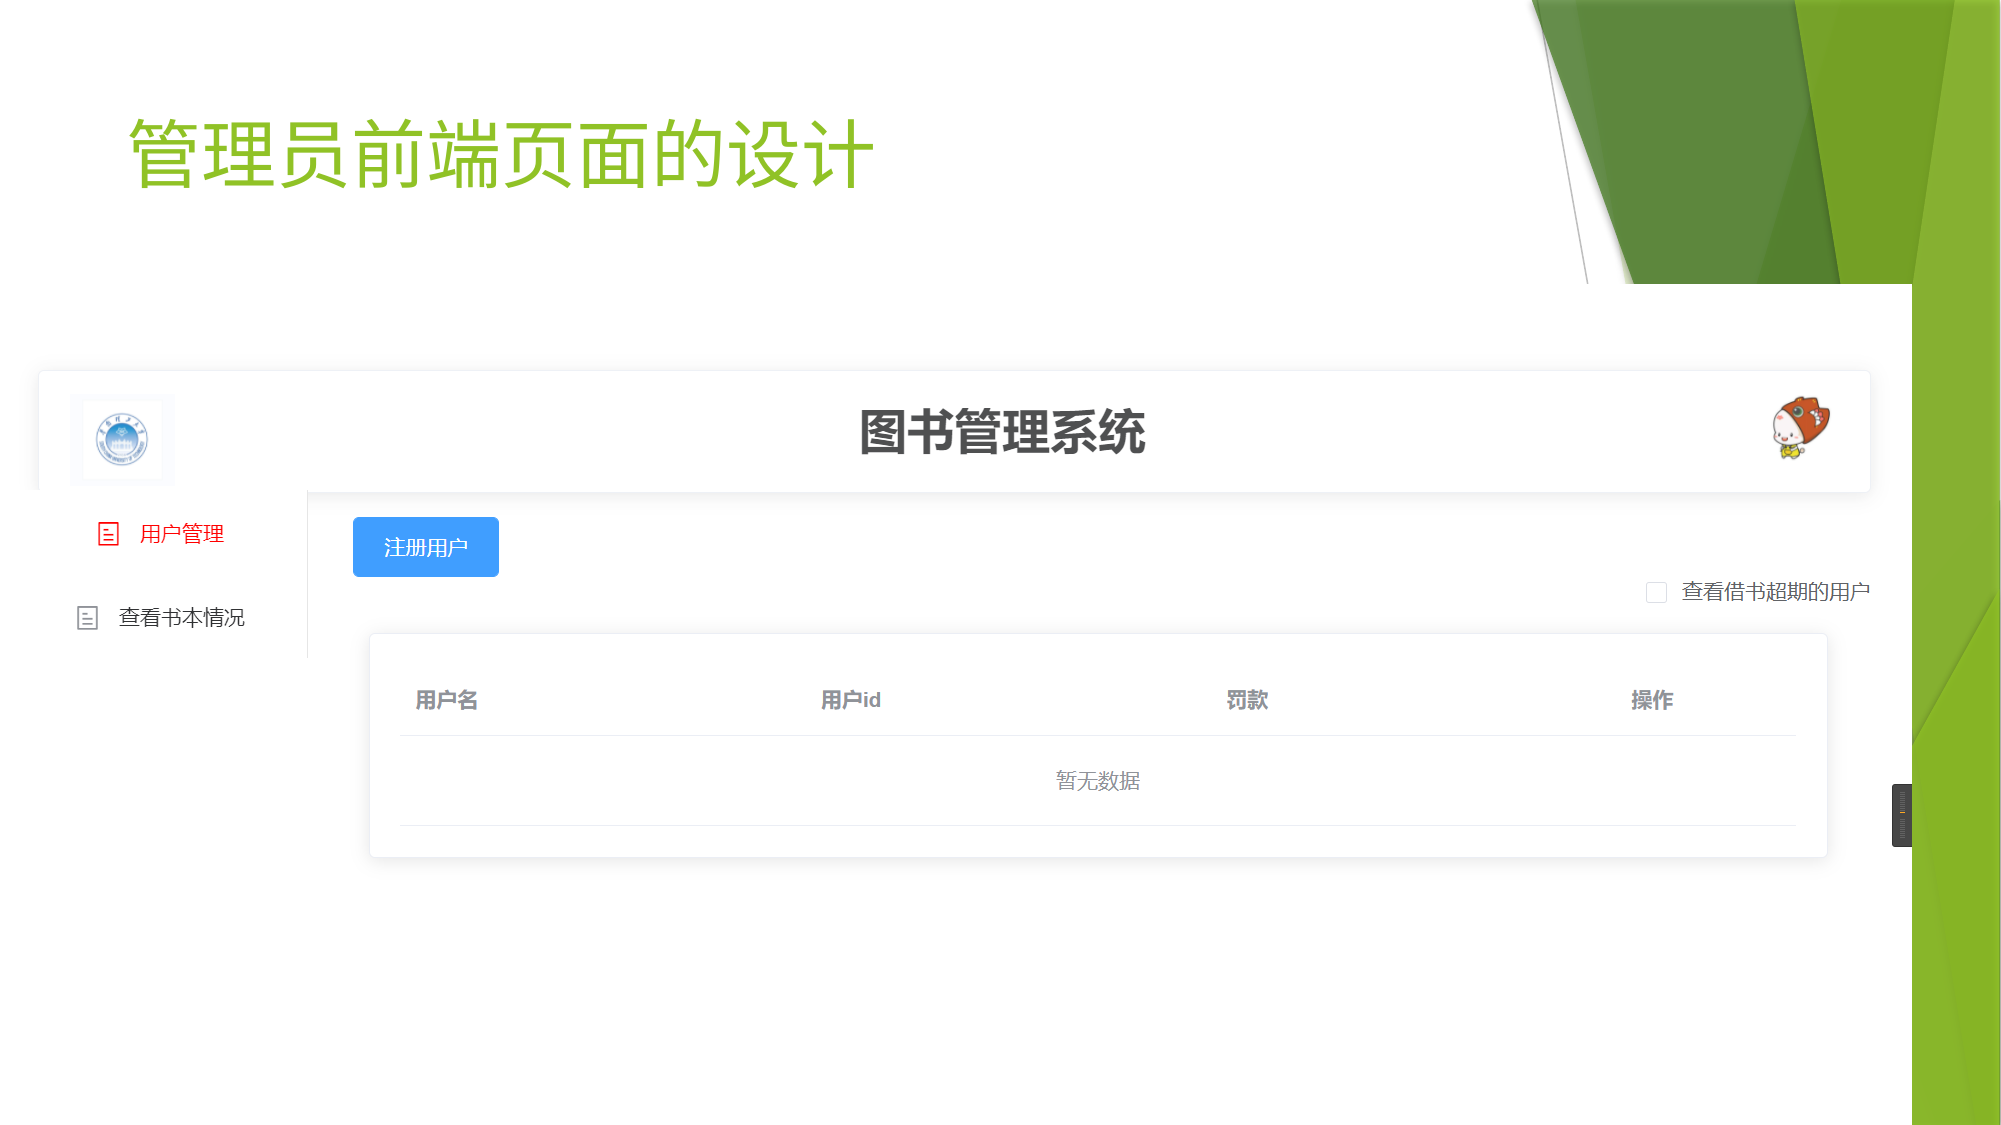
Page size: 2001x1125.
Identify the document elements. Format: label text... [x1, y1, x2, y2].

picture [0, 284, 1913, 1125]
title 管理员前端页面的设计 [111, 99, 1522, 281]
